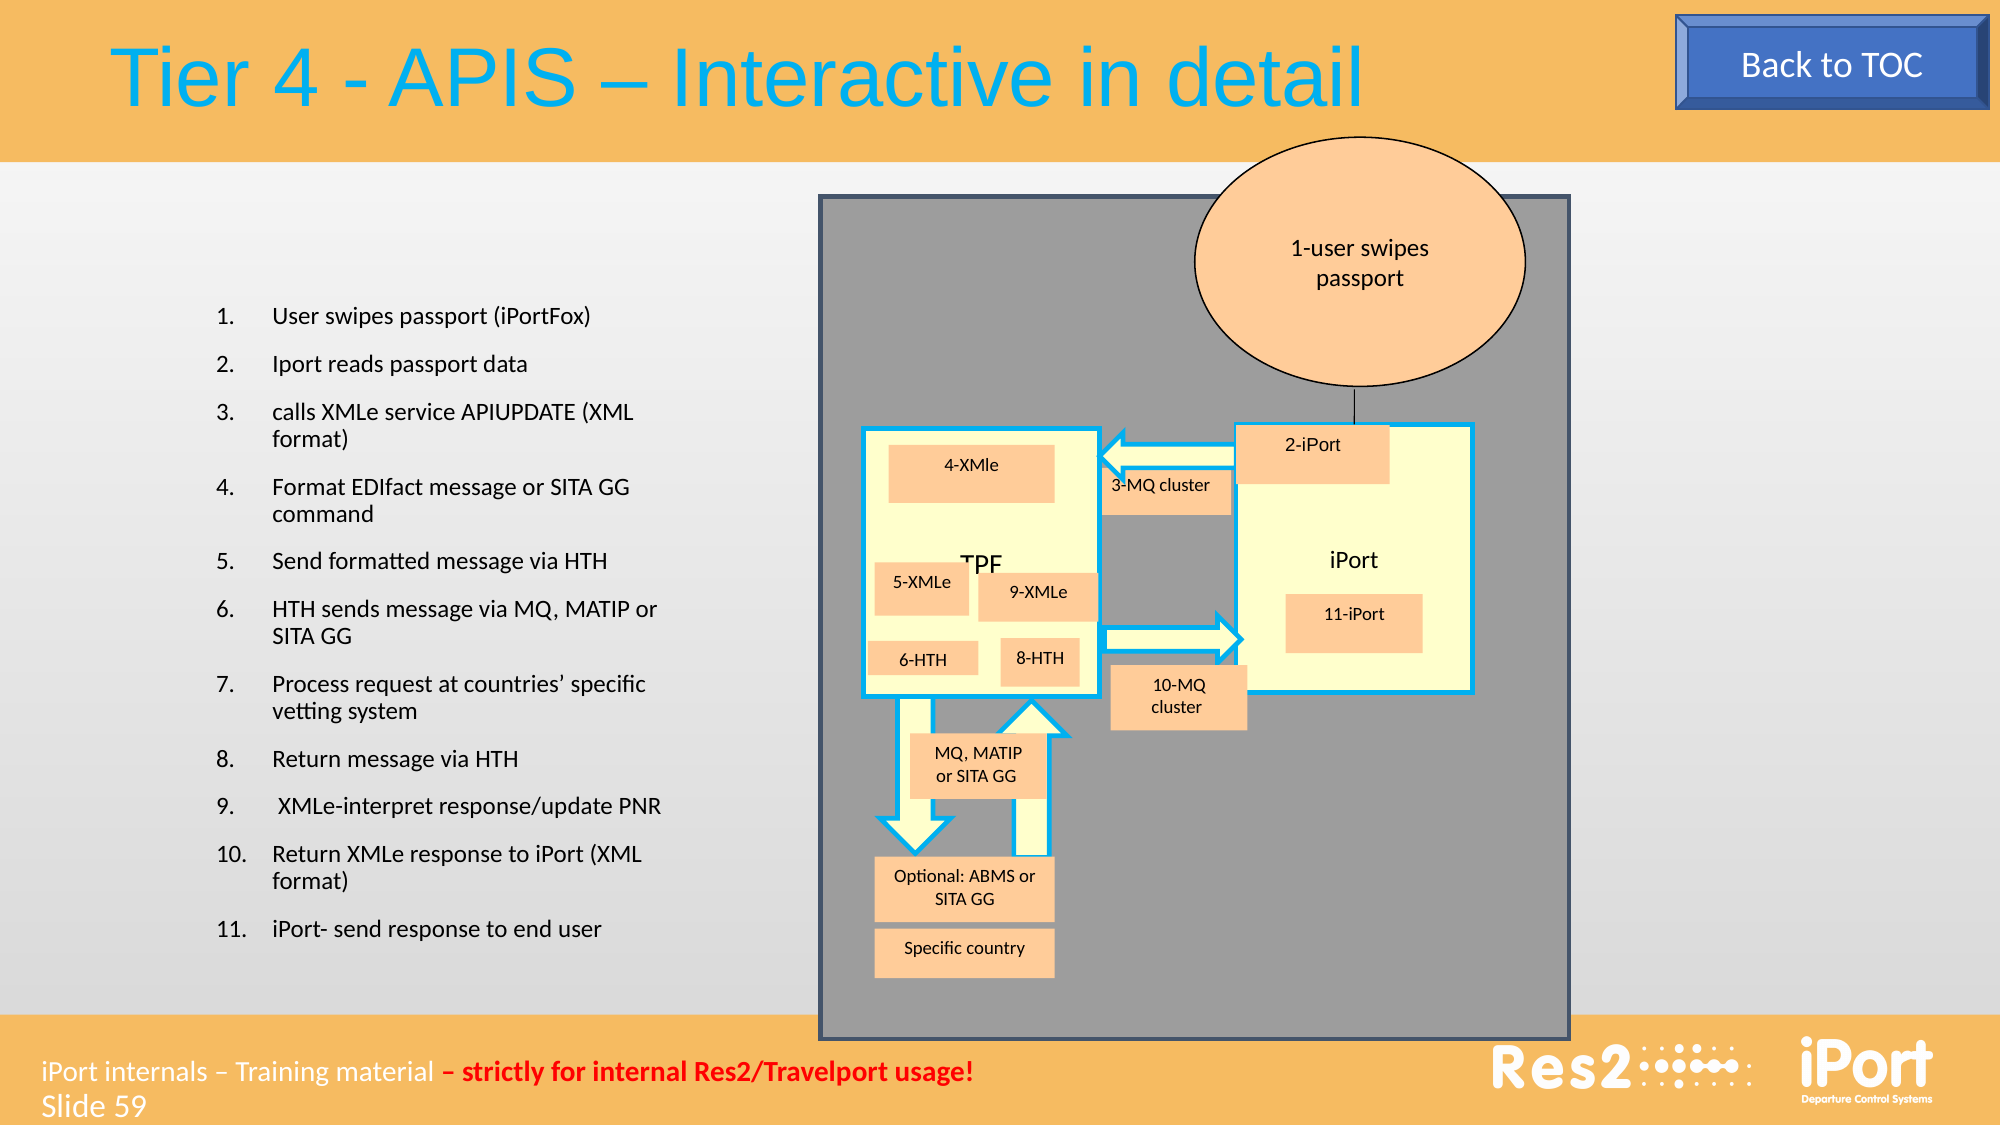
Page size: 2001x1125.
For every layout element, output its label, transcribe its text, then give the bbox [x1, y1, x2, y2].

text_box [997, 698, 1070, 856]
text_box 2-iPort [1236, 425, 1390, 485]
text_box 4-XMle [888, 444, 1055, 503]
text_box Optional: ABMS or SITA GG [874, 856, 1055, 923]
text_box [819, 195, 1570, 1040]
text_box Back to TOC [1675, 14, 1990, 111]
text_box 9-XMLe [978, 572, 1099, 622]
text_box [1098, 430, 1236, 483]
text_box 1-user swipes passport [1193, 136, 1527, 388]
text_box 3-MQ cluster [1100, 467, 1232, 515]
text_box MQ, MATIP or SITA GG [910, 733, 1047, 799]
text_box 8-HTH [1000, 638, 1080, 687]
text_box Specific country [874, 928, 1055, 979]
text_box TPF [862, 427, 1100, 698]
text_box 6-HTH [867, 640, 979, 676]
text_box Tier 4 - APIS – Interactive in detail [94, 15, 1382, 130]
text_box [1103, 613, 1243, 665]
text_box 10-MQ cluster [1110, 665, 1248, 731]
text_box User swipes passport (iPortFox) Iport reads passport data calls XMLe service APIUPDATE (XML format) Format EDIfact message or SITA GG command Send formatted message via HTH HTH sends message via MQ, MATIP or SITA GG Process request at countries’ specific vetting system Return message via HTH XMLe-interpret response/update PNR Return XMLe response to iPort (XML format) iPort- send response to end user [201, 296, 695, 951]
picture [1801, 1036, 1933, 1105]
text_box [877, 695, 954, 856]
text_box 5-XMLe [874, 562, 970, 616]
text_box 11-iPort [1285, 594, 1423, 654]
picture [1493, 1044, 1751, 1089]
text_box iPort [1235, 423, 1473, 693]
